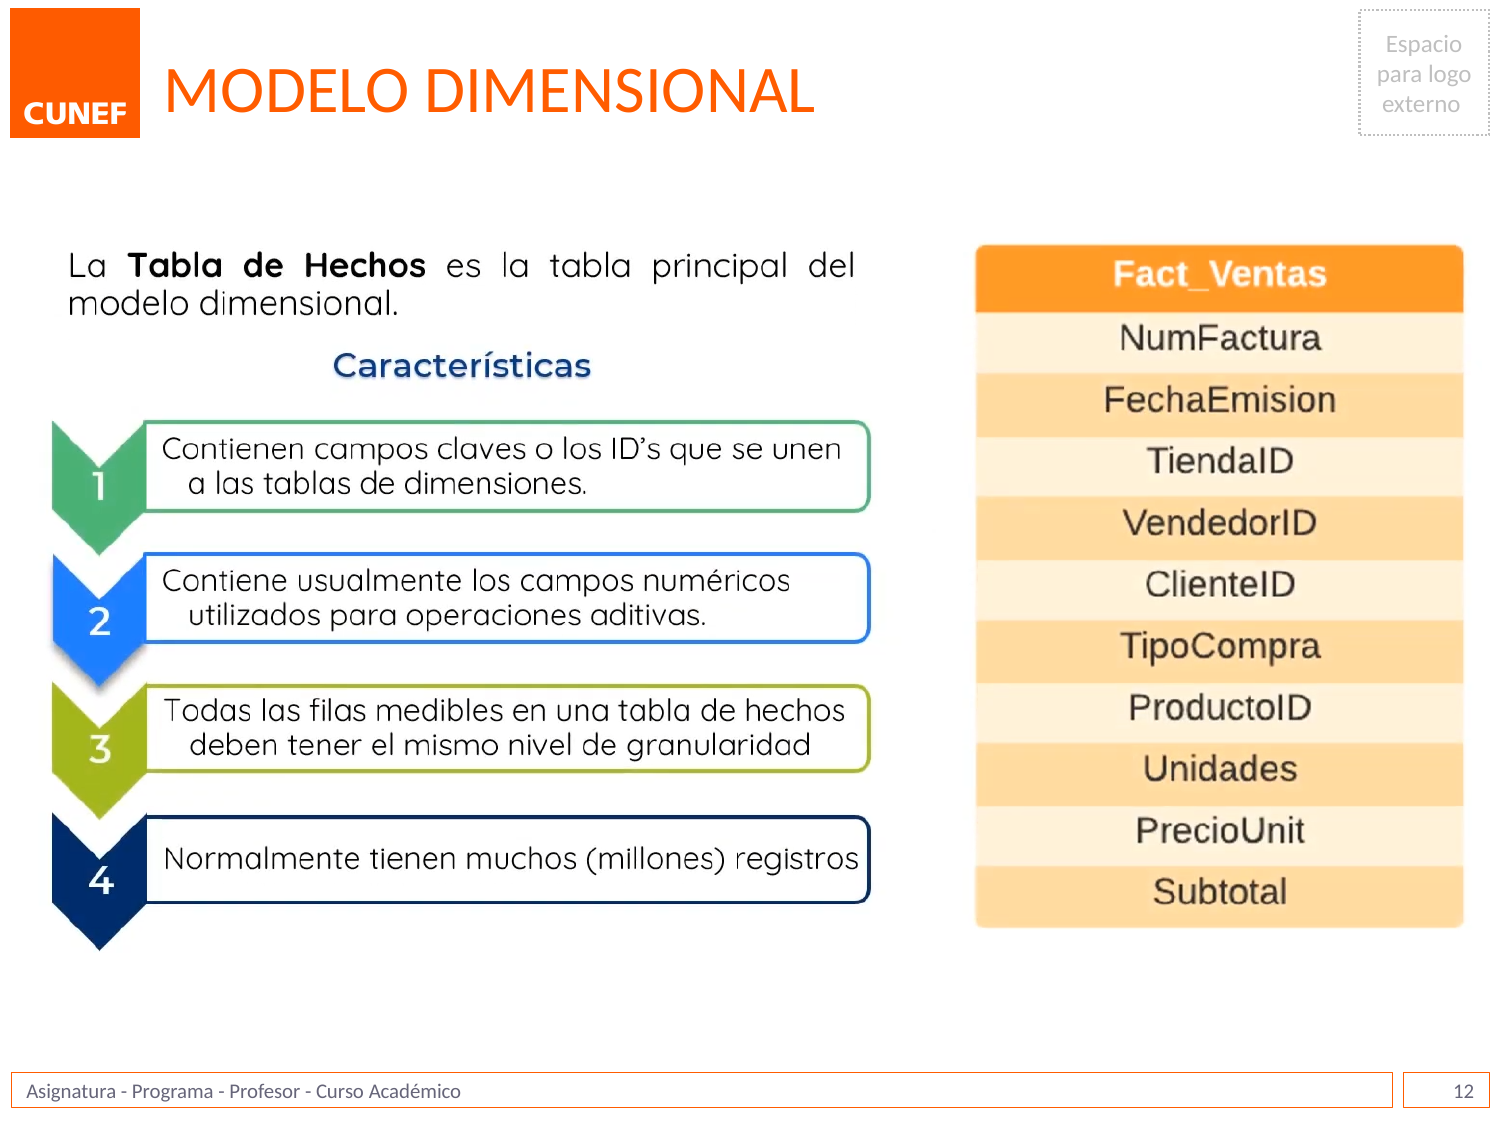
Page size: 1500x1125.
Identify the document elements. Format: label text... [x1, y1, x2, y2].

picture [18, 215, 1482, 953]
title MODELO DIMENSIONAL [149, 8, 1350, 134]
picture [10, 8, 140, 138]
footer Asignatura - Programa - Profesor - Curso Académico [11, 1072, 1393, 1108]
slide_number 12 [1403, 1072, 1490, 1108]
